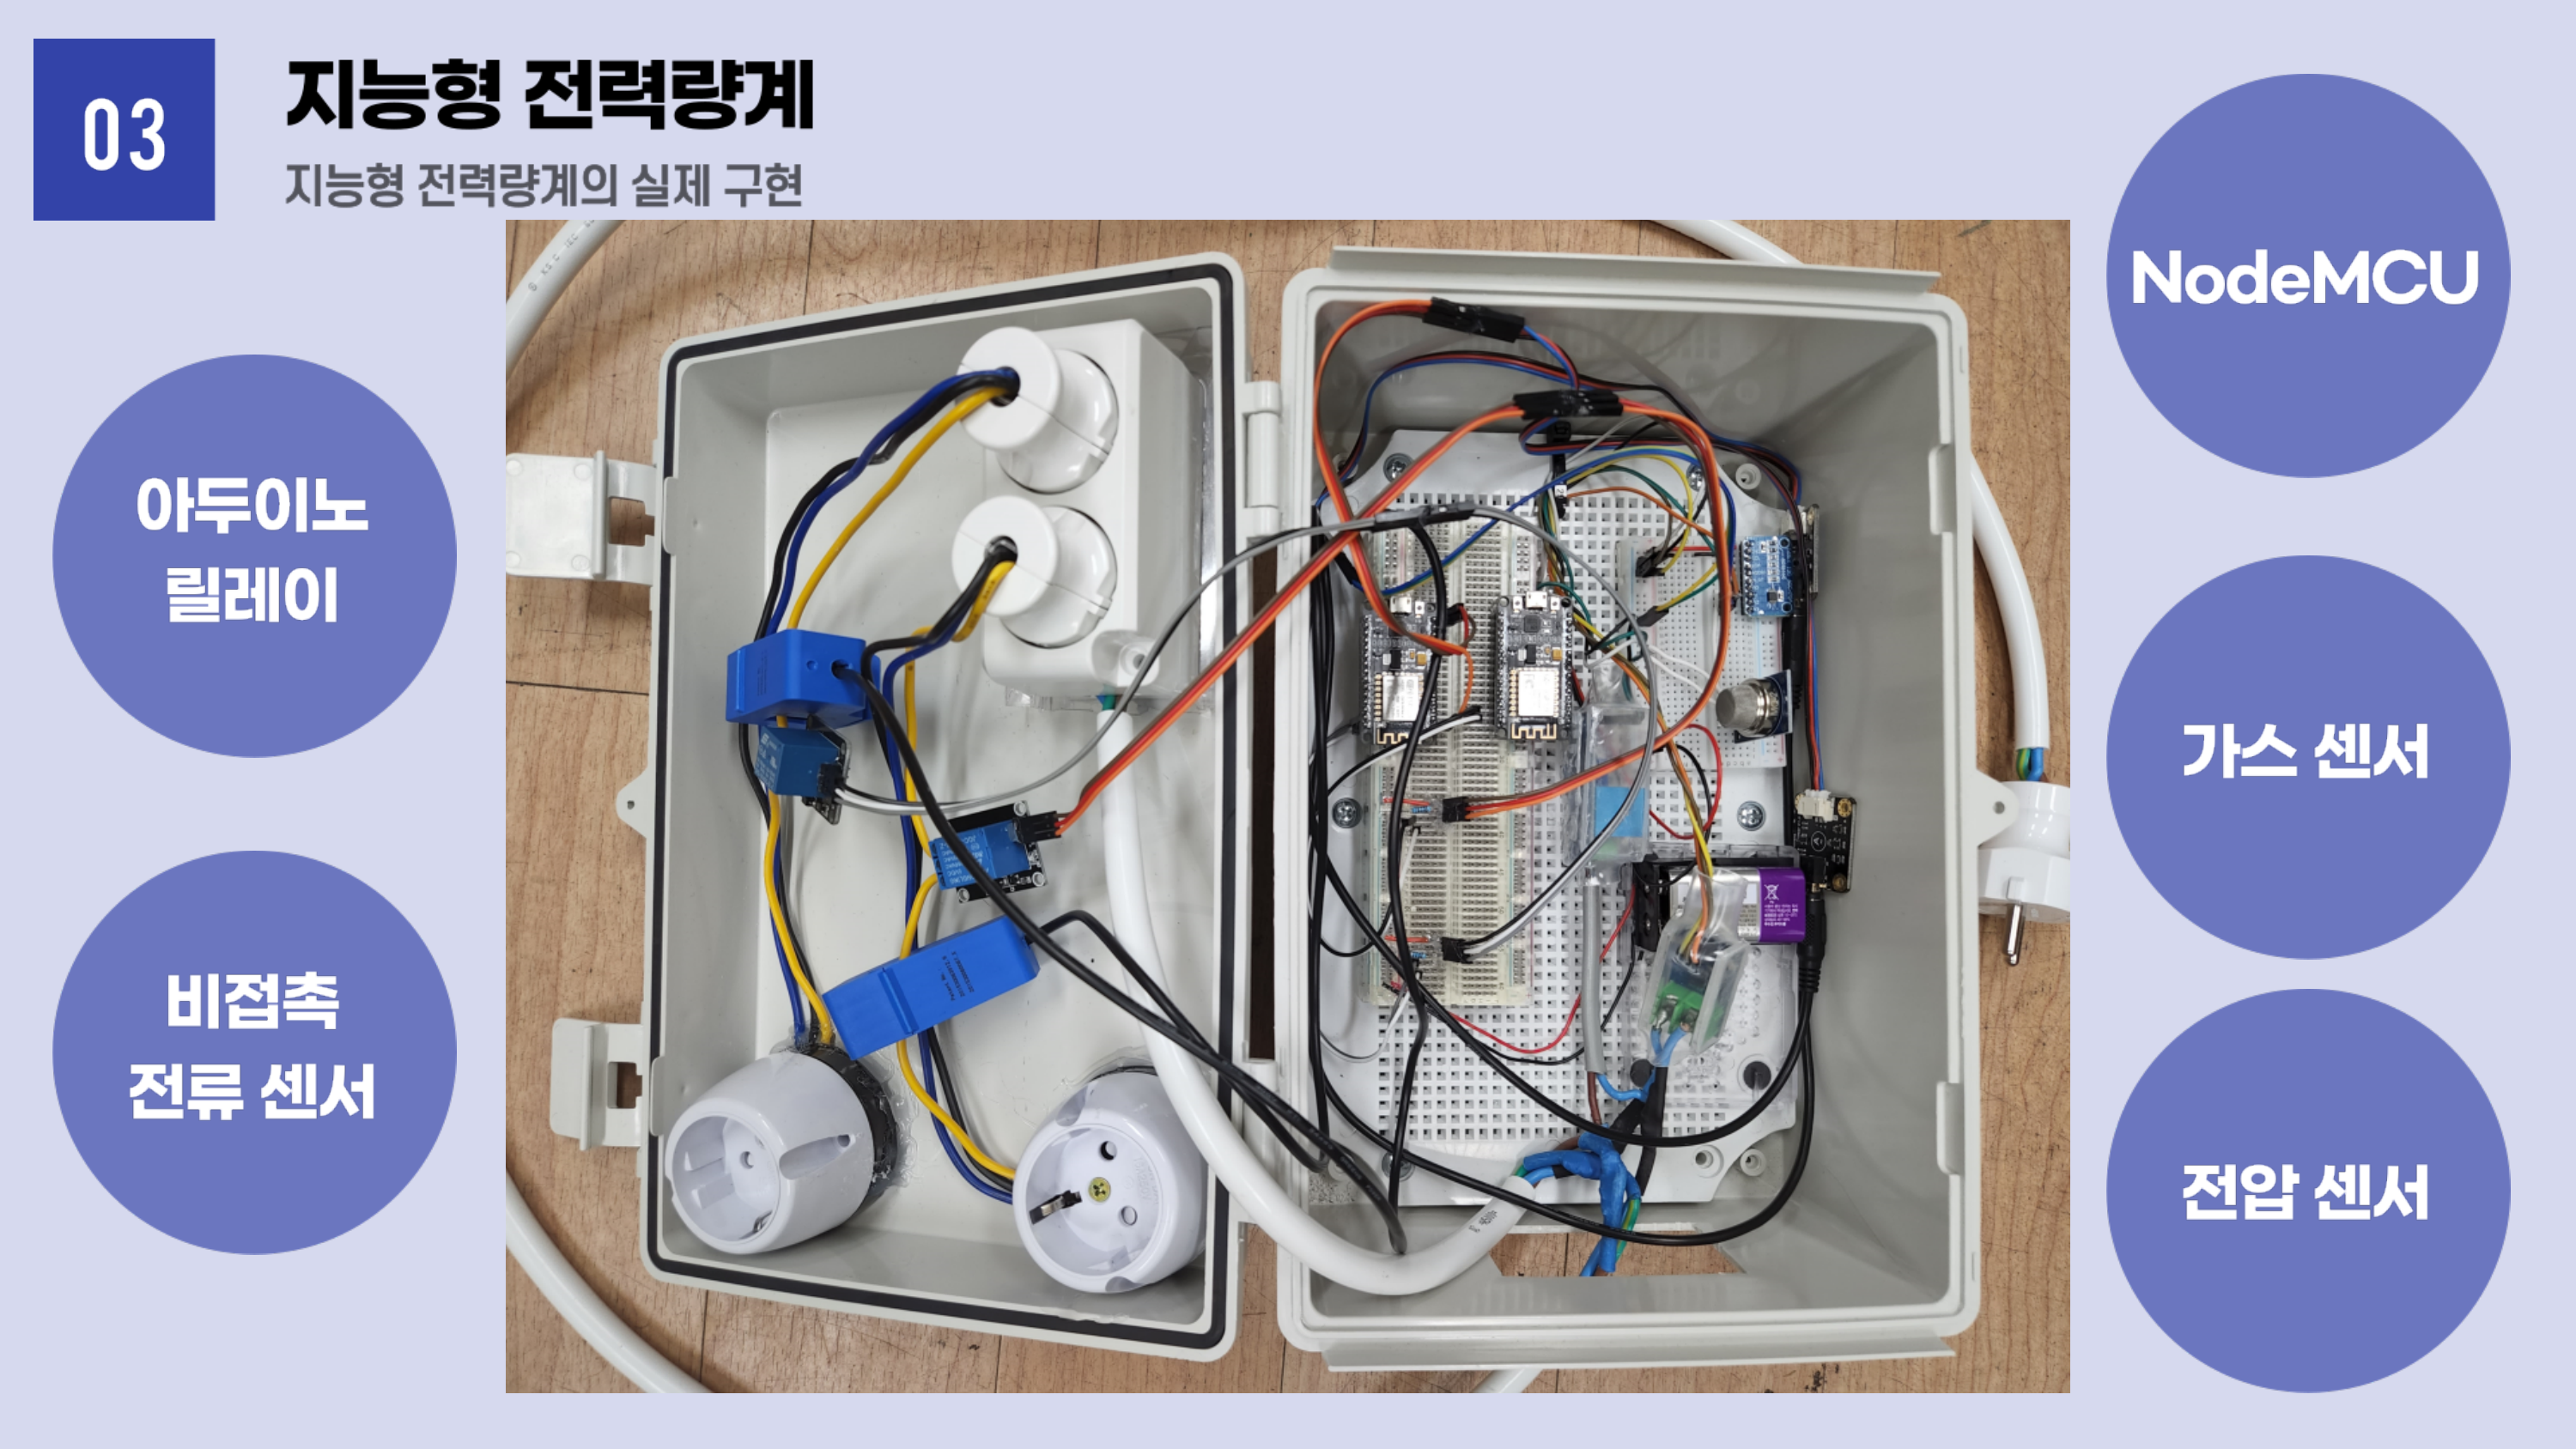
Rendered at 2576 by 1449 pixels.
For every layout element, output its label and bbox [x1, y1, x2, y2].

picture [54, 943, 404, 1151]
text_box [2106, 555, 2511, 961]
picture [270, 36, 852, 228]
text_box [2106, 74, 2511, 479]
text_box [505, 220, 2070, 1393]
text_box [52, 851, 457, 1255]
text_box [52, 354, 457, 759]
text_box [33, 39, 216, 221]
picture [40, 62, 209, 219]
text_box [2106, 989, 2511, 1393]
